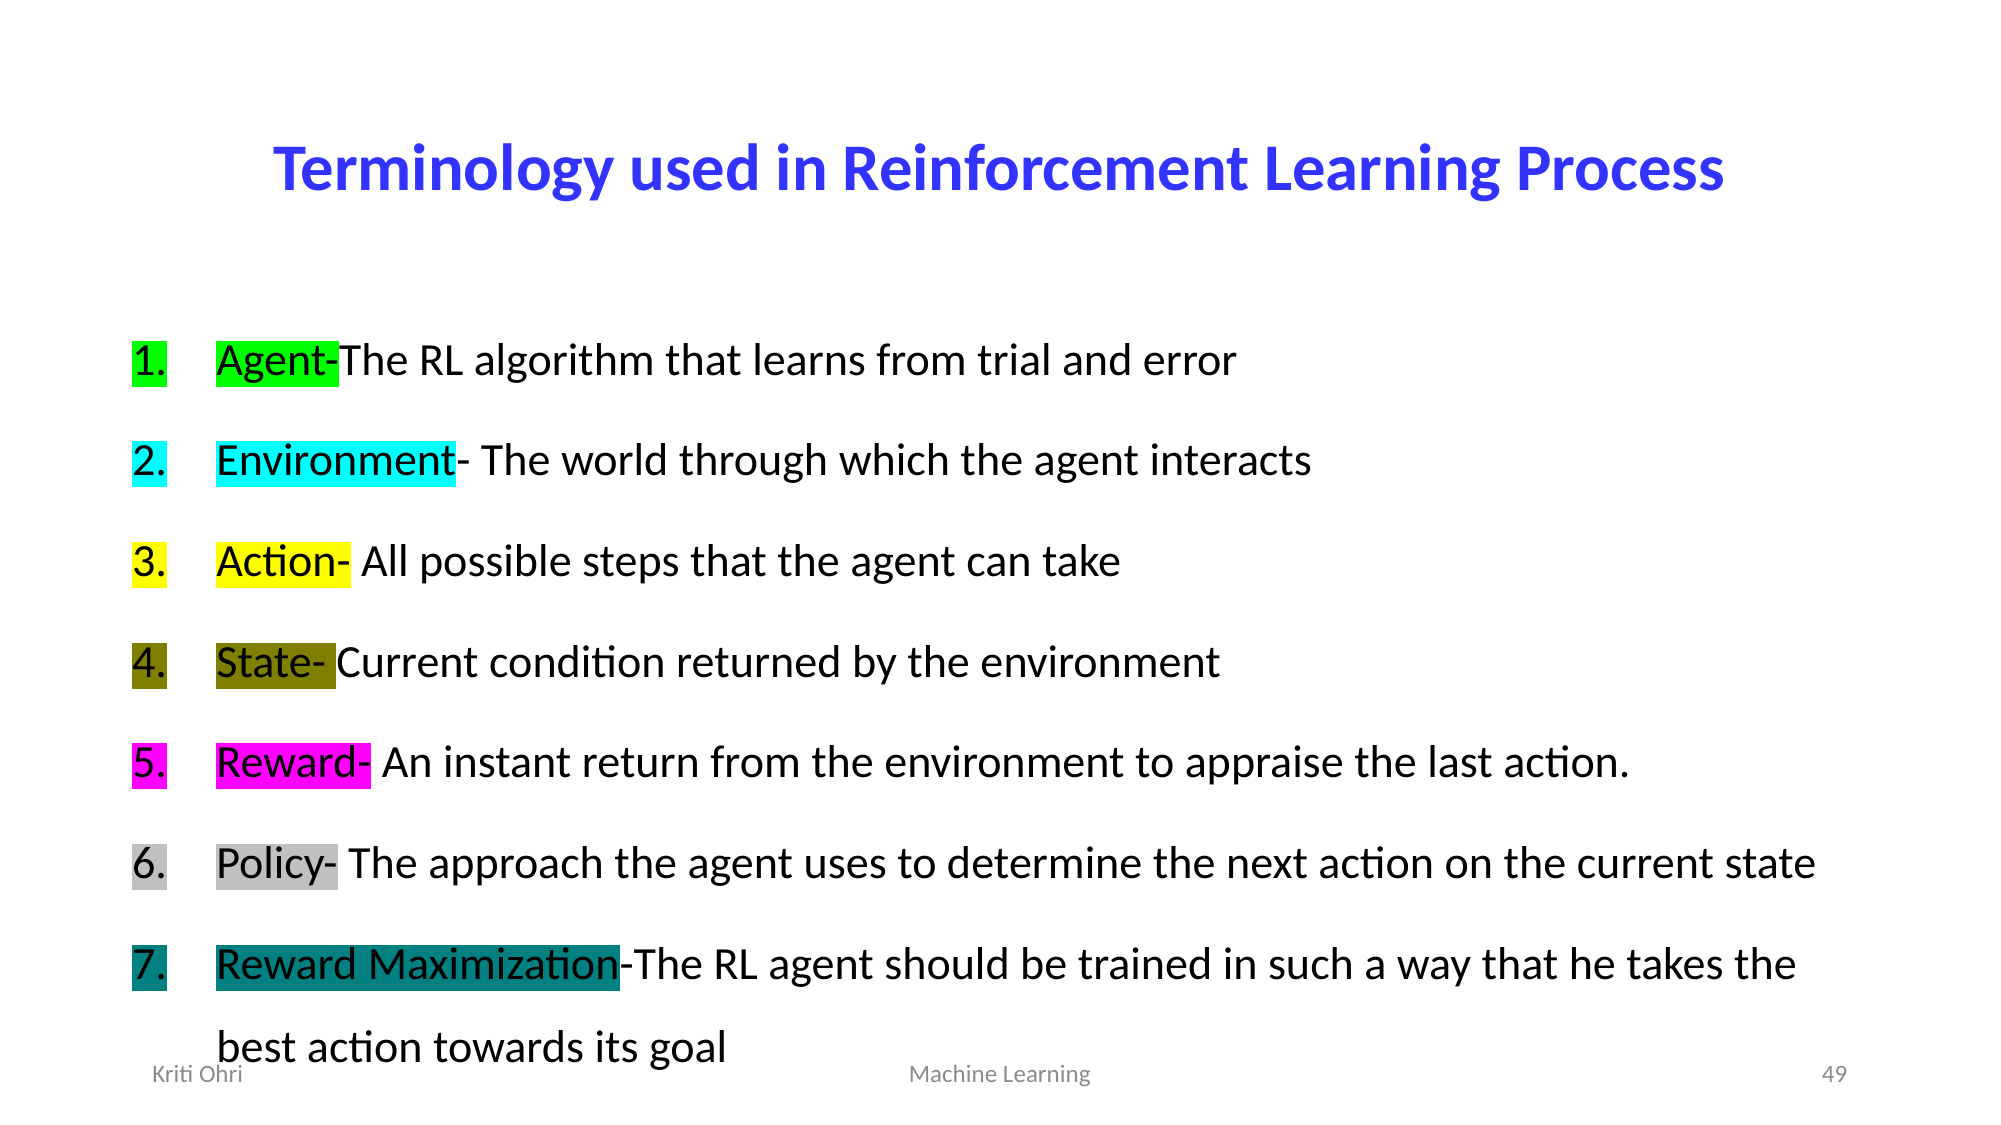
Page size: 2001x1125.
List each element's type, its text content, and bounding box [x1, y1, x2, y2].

slide_number Kriti Ohri [137, 1042, 588, 1103]
footer Machine Learning [662, 1042, 1338, 1103]
title Terminology used in Reinforcement Learning Process [137, 59, 1863, 278]
slide_number 49 [1412, 1042, 1863, 1103]
list Agent-The RL algorithm that learns from trial and error Environment- The world through which the agent interacts Action- All possible steps that the agent can take State- Current condition returned by the environment Reward- An instant return from the environment to appraise the last action. Policy- The approach the agent uses to determine the next action on the current state Reward Maximization-The RL agent should be trained in such a way that he takes the best action towards its goal [117, 220, 1843, 1107]
